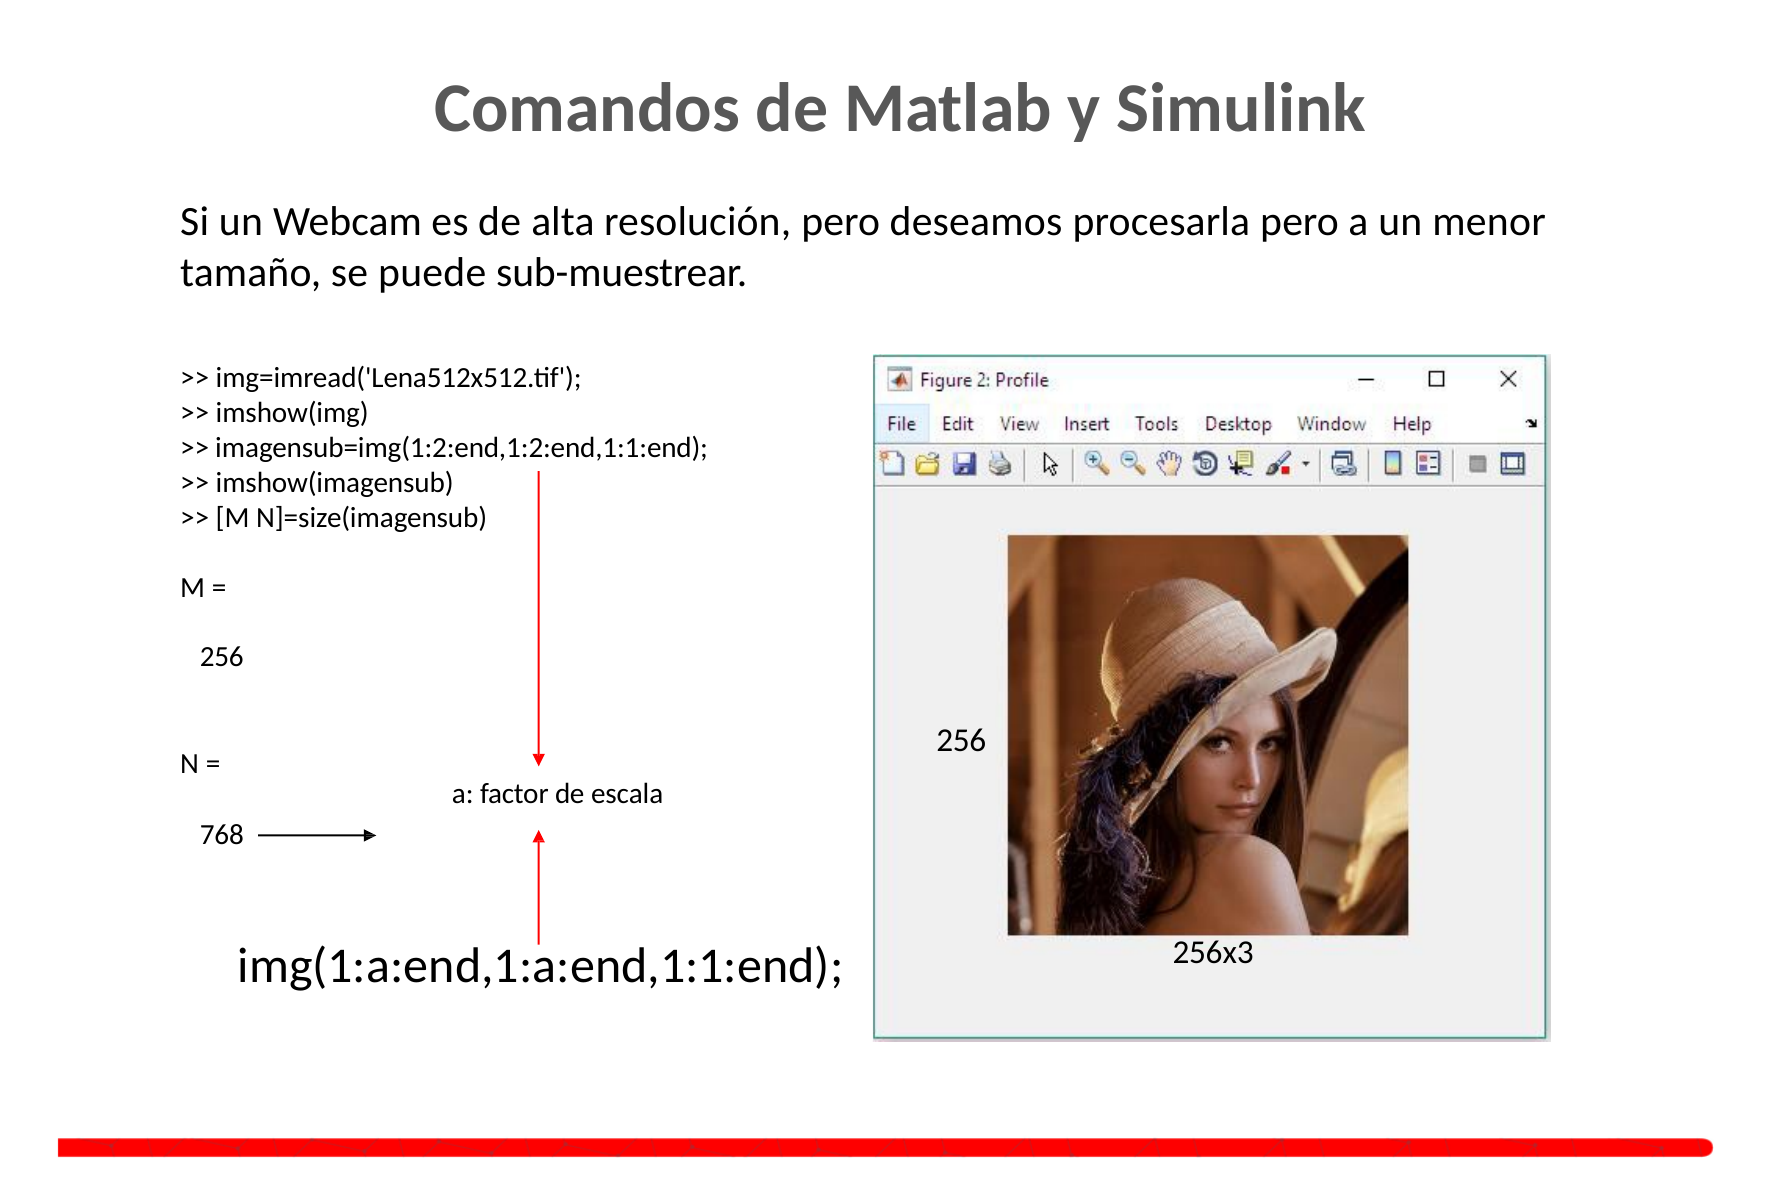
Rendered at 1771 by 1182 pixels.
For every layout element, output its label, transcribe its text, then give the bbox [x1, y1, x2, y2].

text_box [258, 829, 377, 842]
text_box a: factor de escala [449, 772, 668, 810]
text_box img(1:a:end,1:a:end,1:1:end); [235, 930, 846, 993]
text_box [872, 354, 1551, 1042]
text_box Si un Webcam es de alta resolución, pero deseamos procesarla pero a un menor tamaño, se puede sub-muestrear. >> img=imread('Lena512x512.tif'); >> imshow(img) >> imagensub=img(1:2:end,1:2:end,1:1:end); >> imshow(imagensub) >> [M N]=size(imagensub) M = 256 [178, 191, 1553, 673]
title Comandos de Matlab y Simulink [400, 59, 1372, 191]
text_box N = [178, 742, 223, 780]
text_box 768 [197, 812, 247, 850]
picture [57, 1135, 1714, 1158]
text_box 256 [934, 715, 989, 758]
text_box 256x3 [1170, 928, 1257, 971]
text_box [532, 471, 545, 767]
text_box [532, 829, 545, 945]
